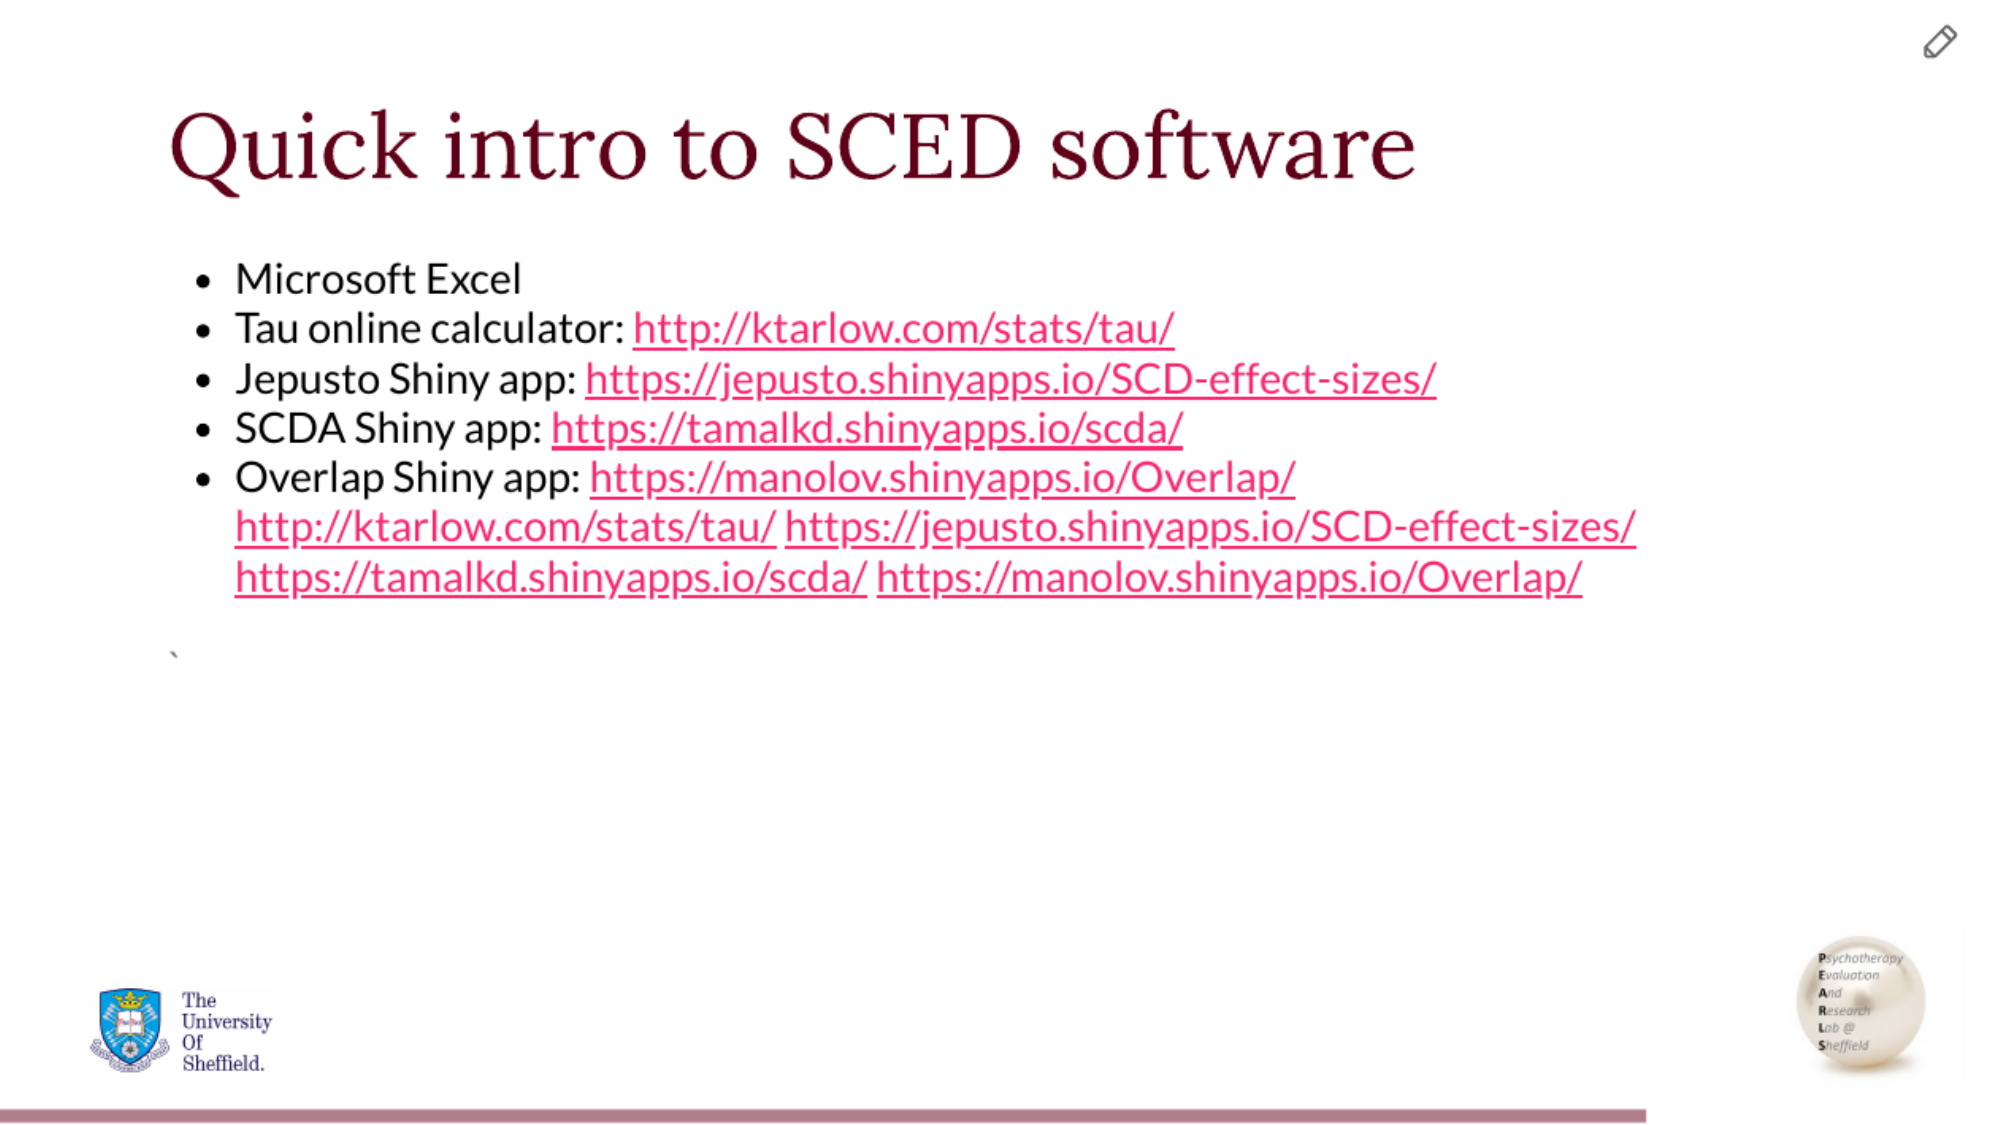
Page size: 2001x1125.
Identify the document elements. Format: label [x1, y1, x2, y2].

list [0, 0, 2000, 1125]
